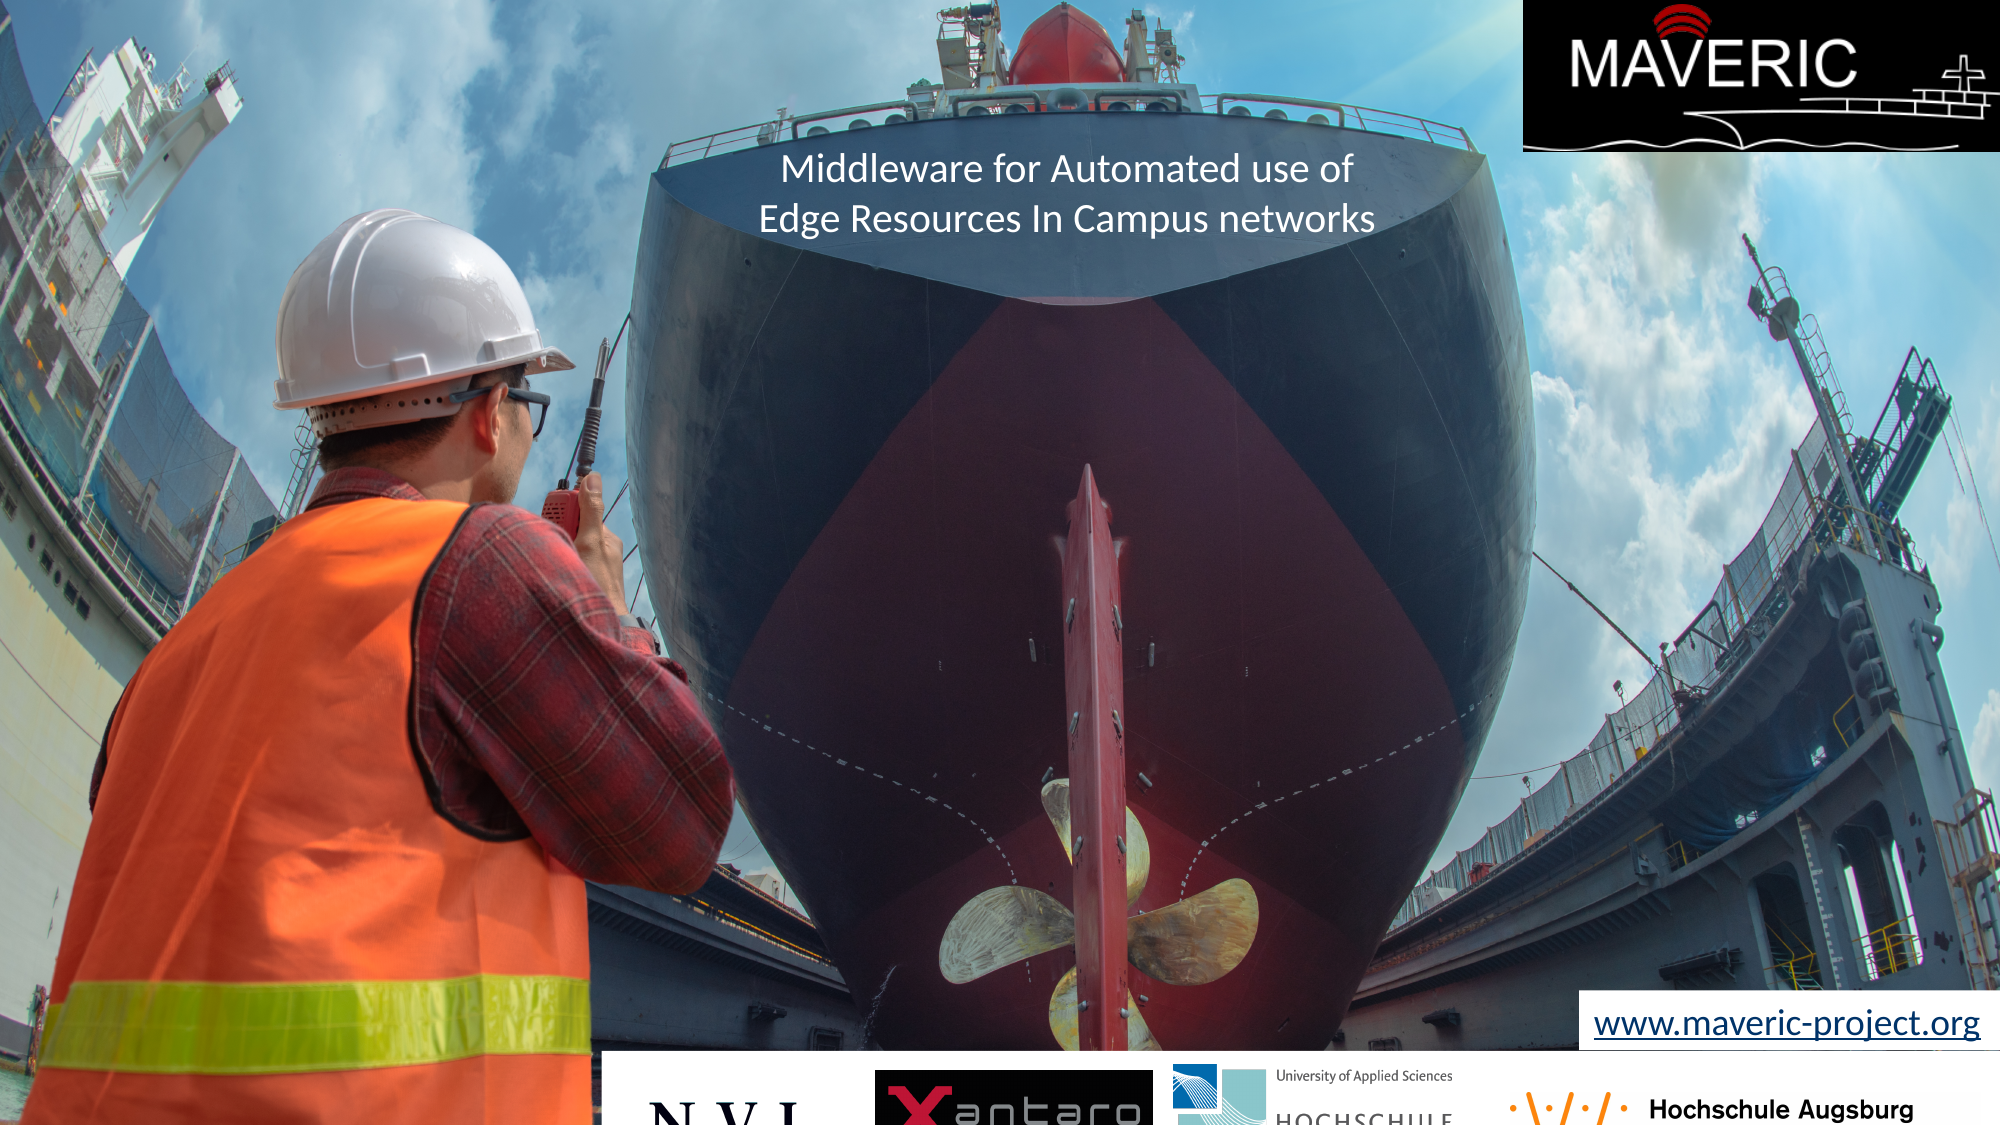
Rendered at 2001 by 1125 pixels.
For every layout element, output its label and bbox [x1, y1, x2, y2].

text_box [1523, 0, 2000, 151]
picture [0, 0, 2000, 1125]
